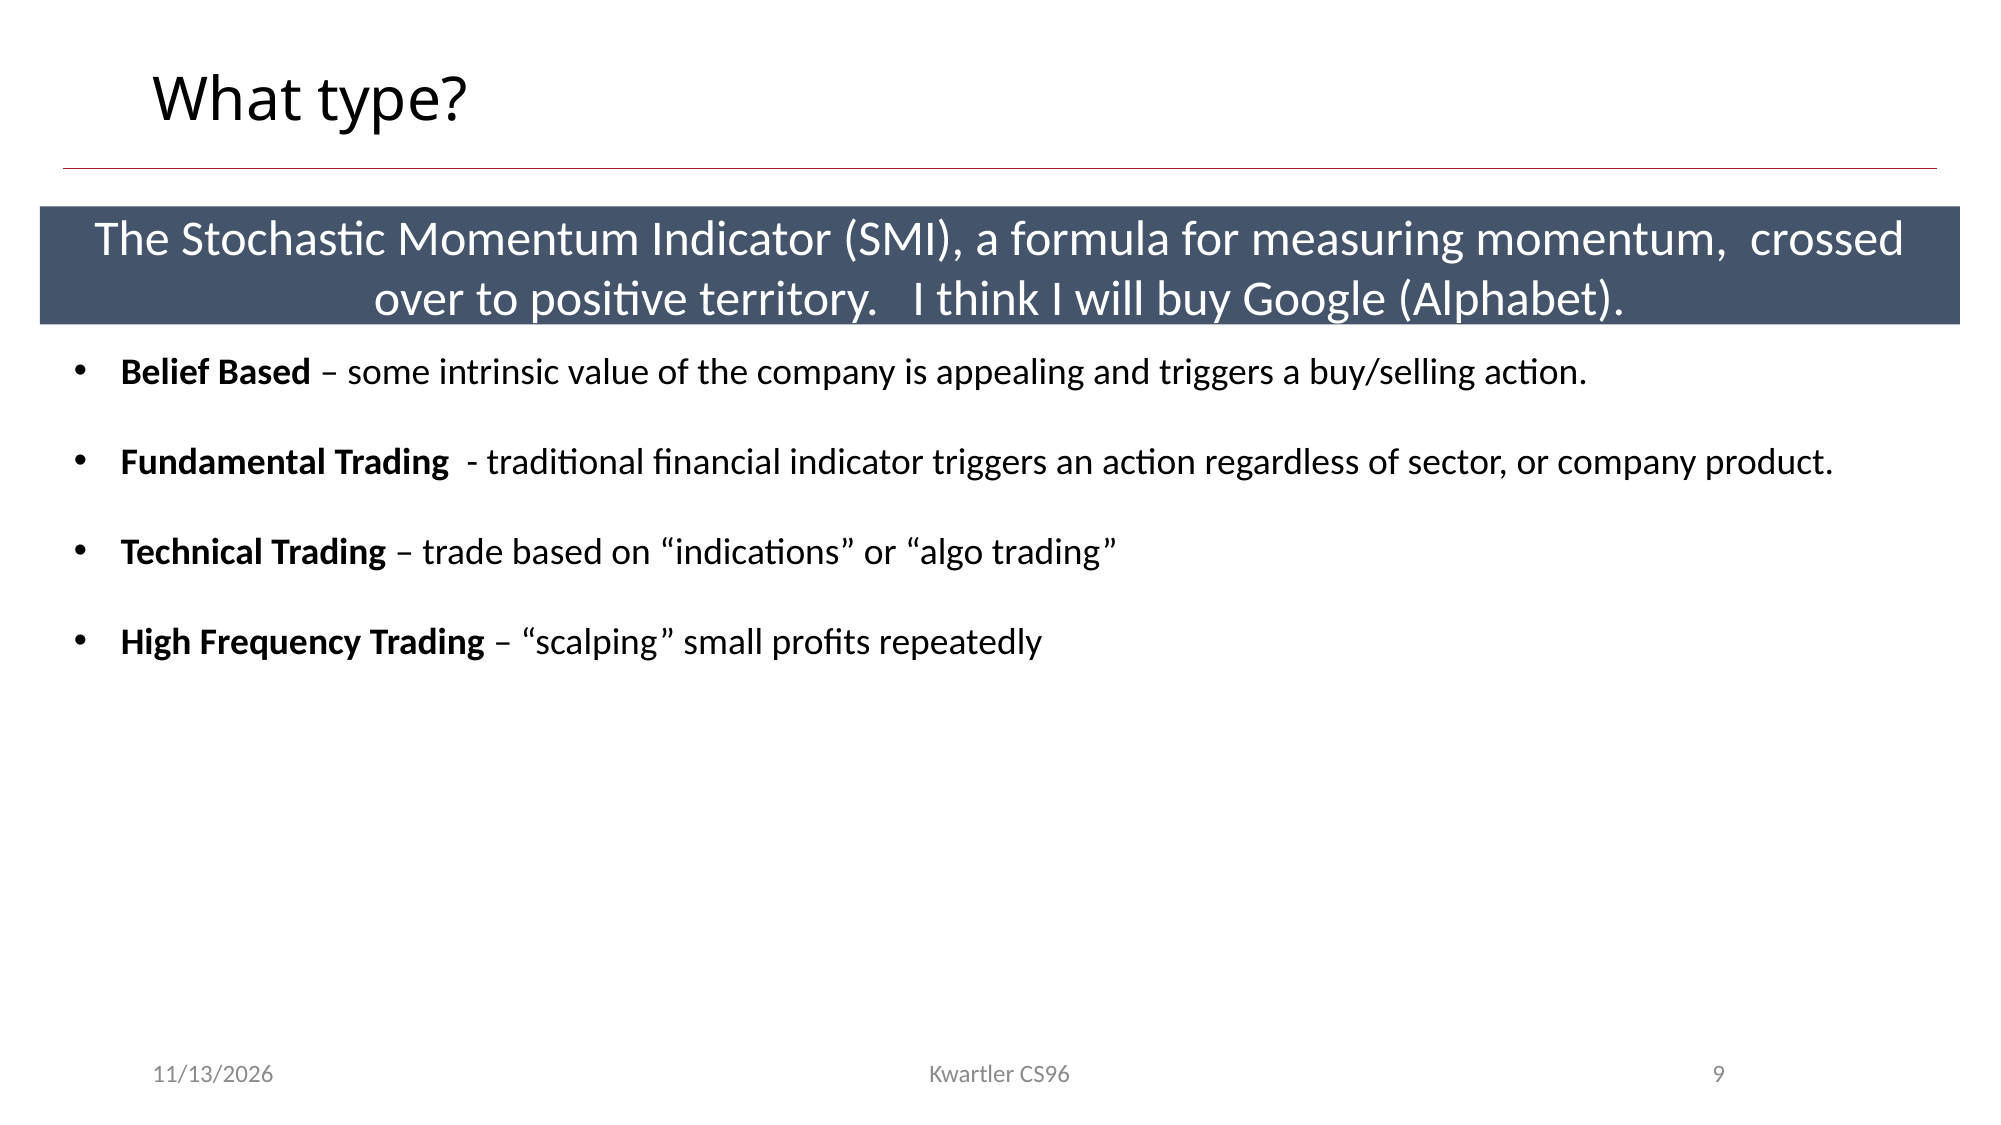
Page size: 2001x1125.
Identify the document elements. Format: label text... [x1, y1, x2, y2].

footer Kwartler CS96 [662, 1042, 1338, 1103]
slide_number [137, 1042, 588, 1103]
title What type? [137, 59, 1863, 142]
text_box Belief Based – some intrinsic value of the company is appealing and triggers a buy/selling action. Fundamental Trading - traditional financial indicator triggers an action regardless of sector, or company product. Technical Trading – trade based on “indications” or “algo trading” High Frequency Trading – “scalping” small profits repeatedly [59, 339, 1950, 670]
text_box 9 [1412, 1042, 1741, 1103]
text_box The Stochastic Momentum Indicator (SMI), a formula for measuring momentum, crossed over to positive territory. I think I will buy Google (Alphabet). [39, 205, 1961, 325]
